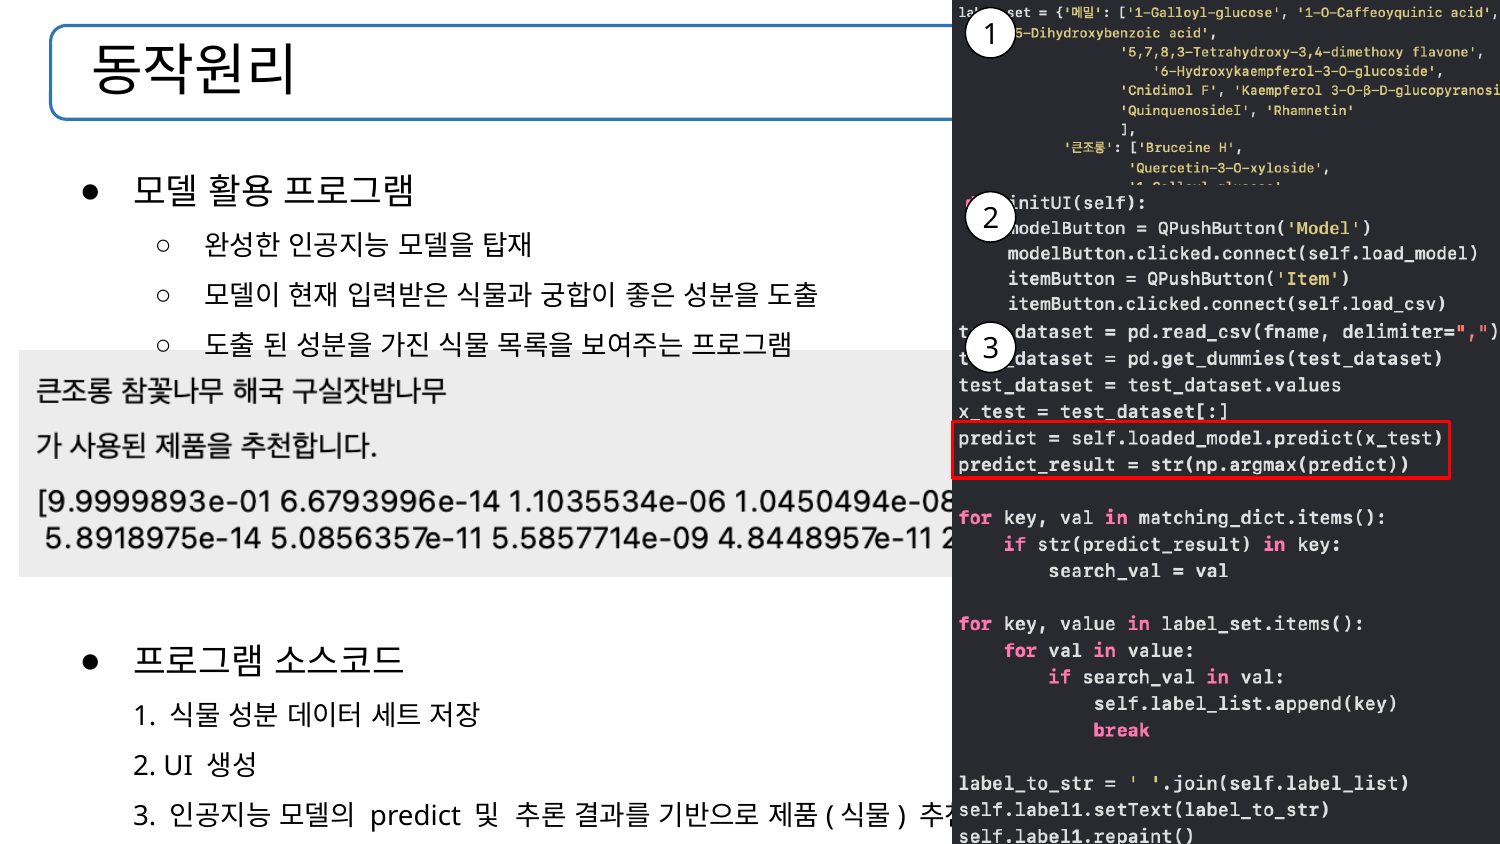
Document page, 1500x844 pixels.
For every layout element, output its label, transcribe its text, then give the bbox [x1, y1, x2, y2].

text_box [965, 0, 1016, 66]
list 모델 활용 프로그램 완성한 인공지능 모델을 탑재 모델이 현재 입력받은 식물과 궁합이 좋은 성분을 도출 도출 된 성분을 가진 식물 목록을 보여주는 프로그램 프로그램 소스코드 1. 식물 성분 데이터 세트 저장 2. UI 생성 3. 인공지능 모델의 predict 및 추론 결과를 기반으로 제품(식물) 추천 [50, 141, 947, 348]
title 동작원리 [50, 25, 947, 120]
list 모델 활용 프로그램 완성한 인공지능 모델을 탑재 모델이 현재 입력받은 식물과 궁합이 좋은 성분을 도출 도출 된 성분을 가진 식물 목록을 보여주는 프로그램 프로그램 소스코드 1. 식물 성분 데이터 세트 저장 2. UI 생성 3. 인공지능 모델의 predict 및 추론 결과를 기반으로 제품(식물) 추천 [50, 585, 947, 844]
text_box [965, 183, 1016, 250]
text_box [965, 314, 1016, 381]
picture [18, 0, 1500, 844]
